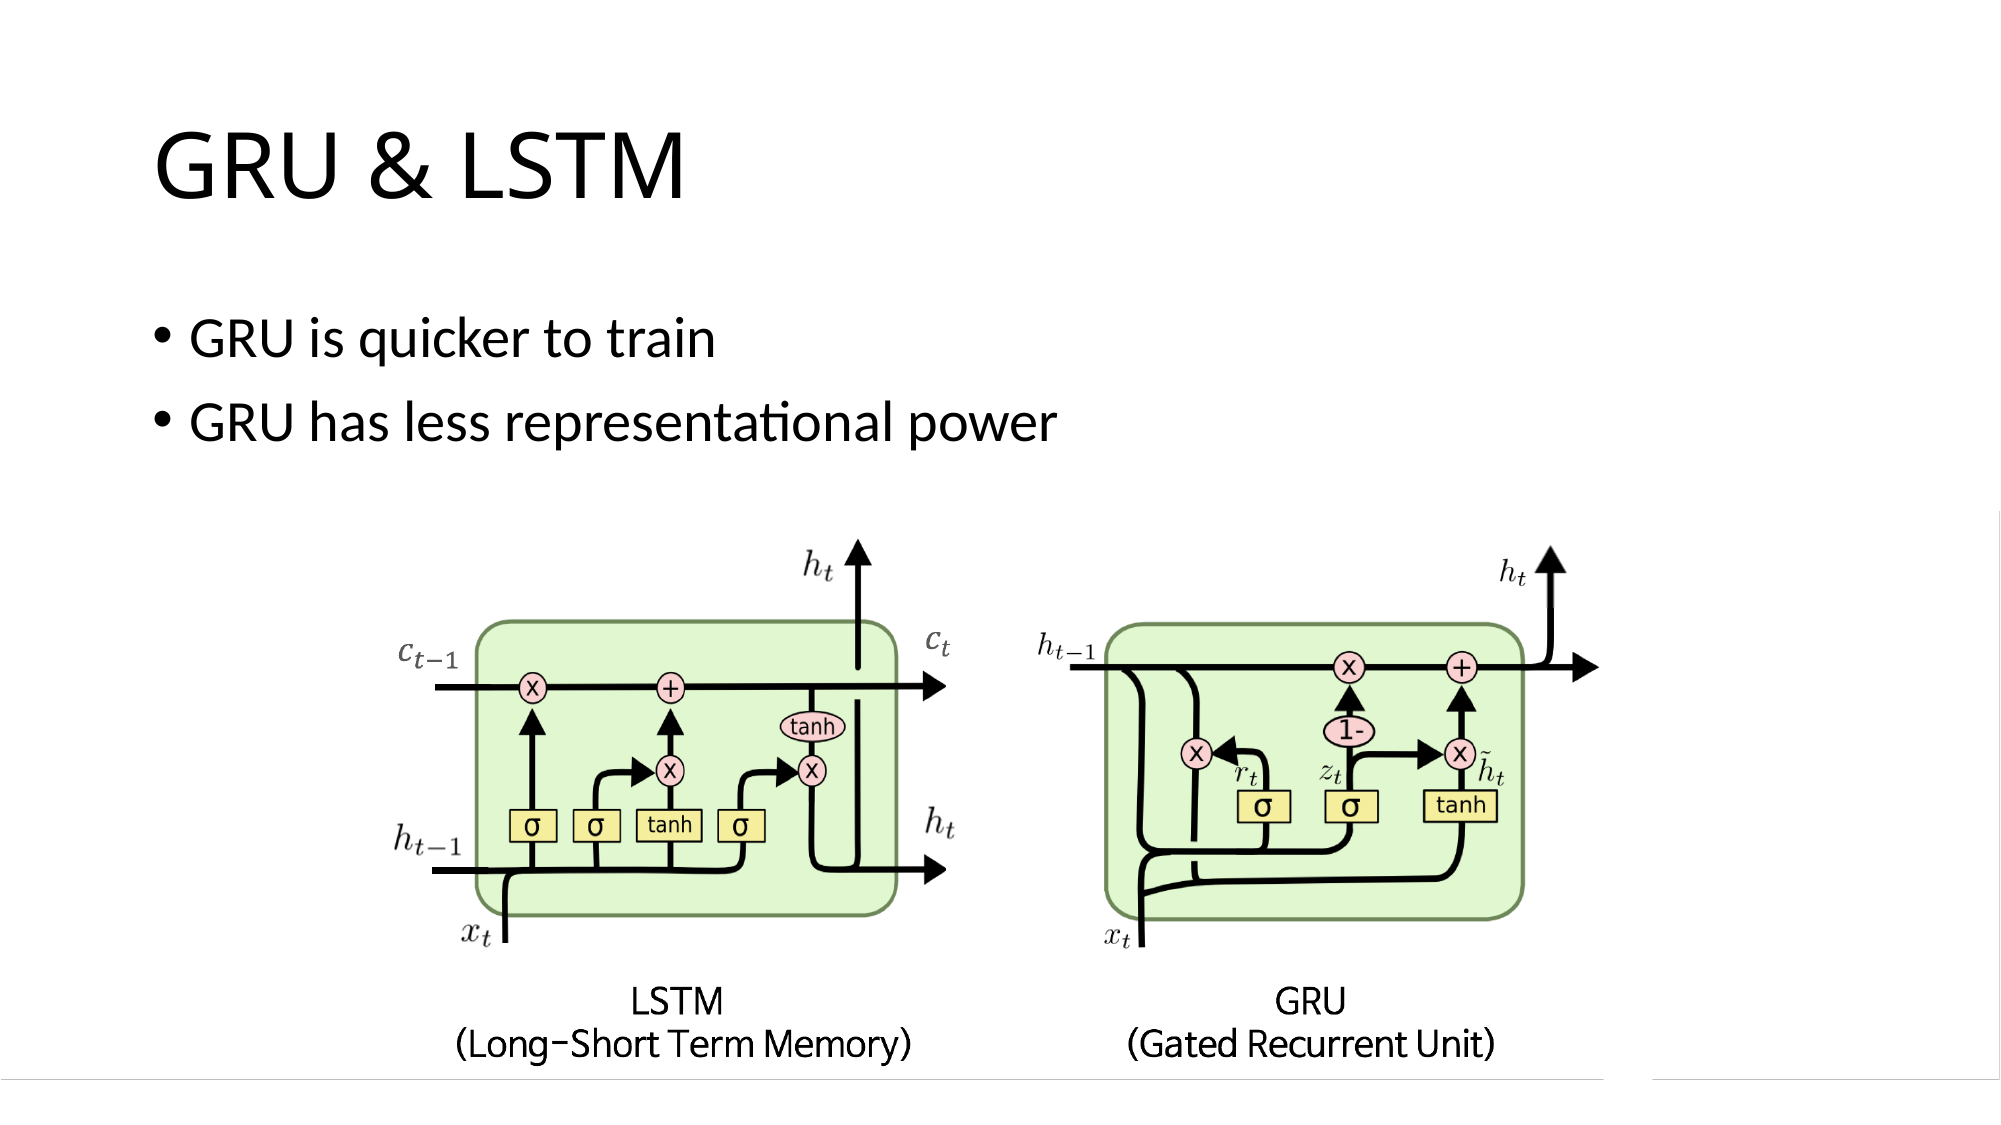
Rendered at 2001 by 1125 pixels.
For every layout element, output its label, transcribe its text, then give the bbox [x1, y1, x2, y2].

list GRU is quicker to train GRU has less representational power [137, 299, 1863, 510]
picture [0, 510, 2000, 1080]
title GRU & LSTM [137, 59, 1863, 278]
